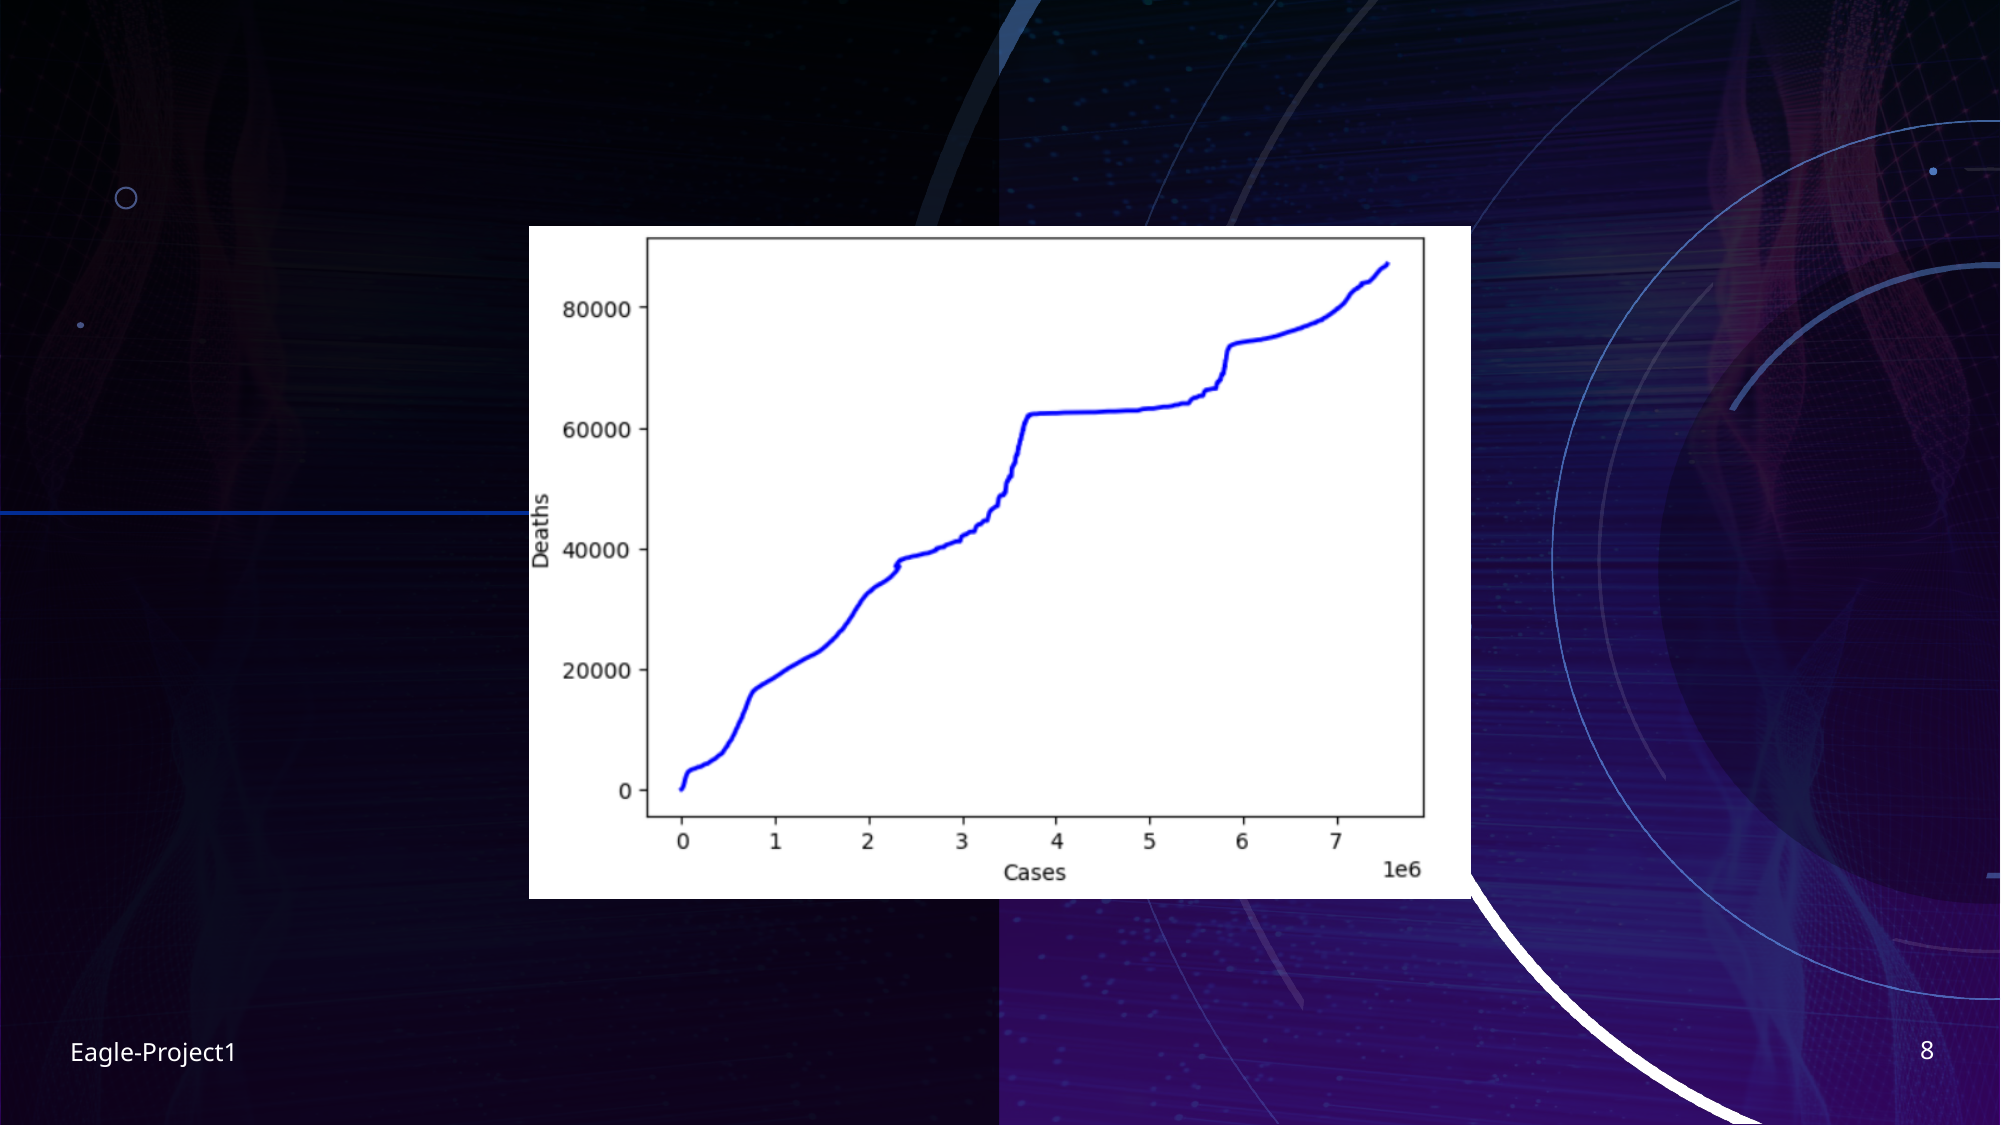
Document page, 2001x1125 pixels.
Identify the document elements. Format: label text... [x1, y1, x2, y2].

picture [529, 0, 2001, 1124]
footer Eagle-Project1 [55, 1023, 731, 1084]
slide_number 8 [1499, 1021, 1950, 1082]
